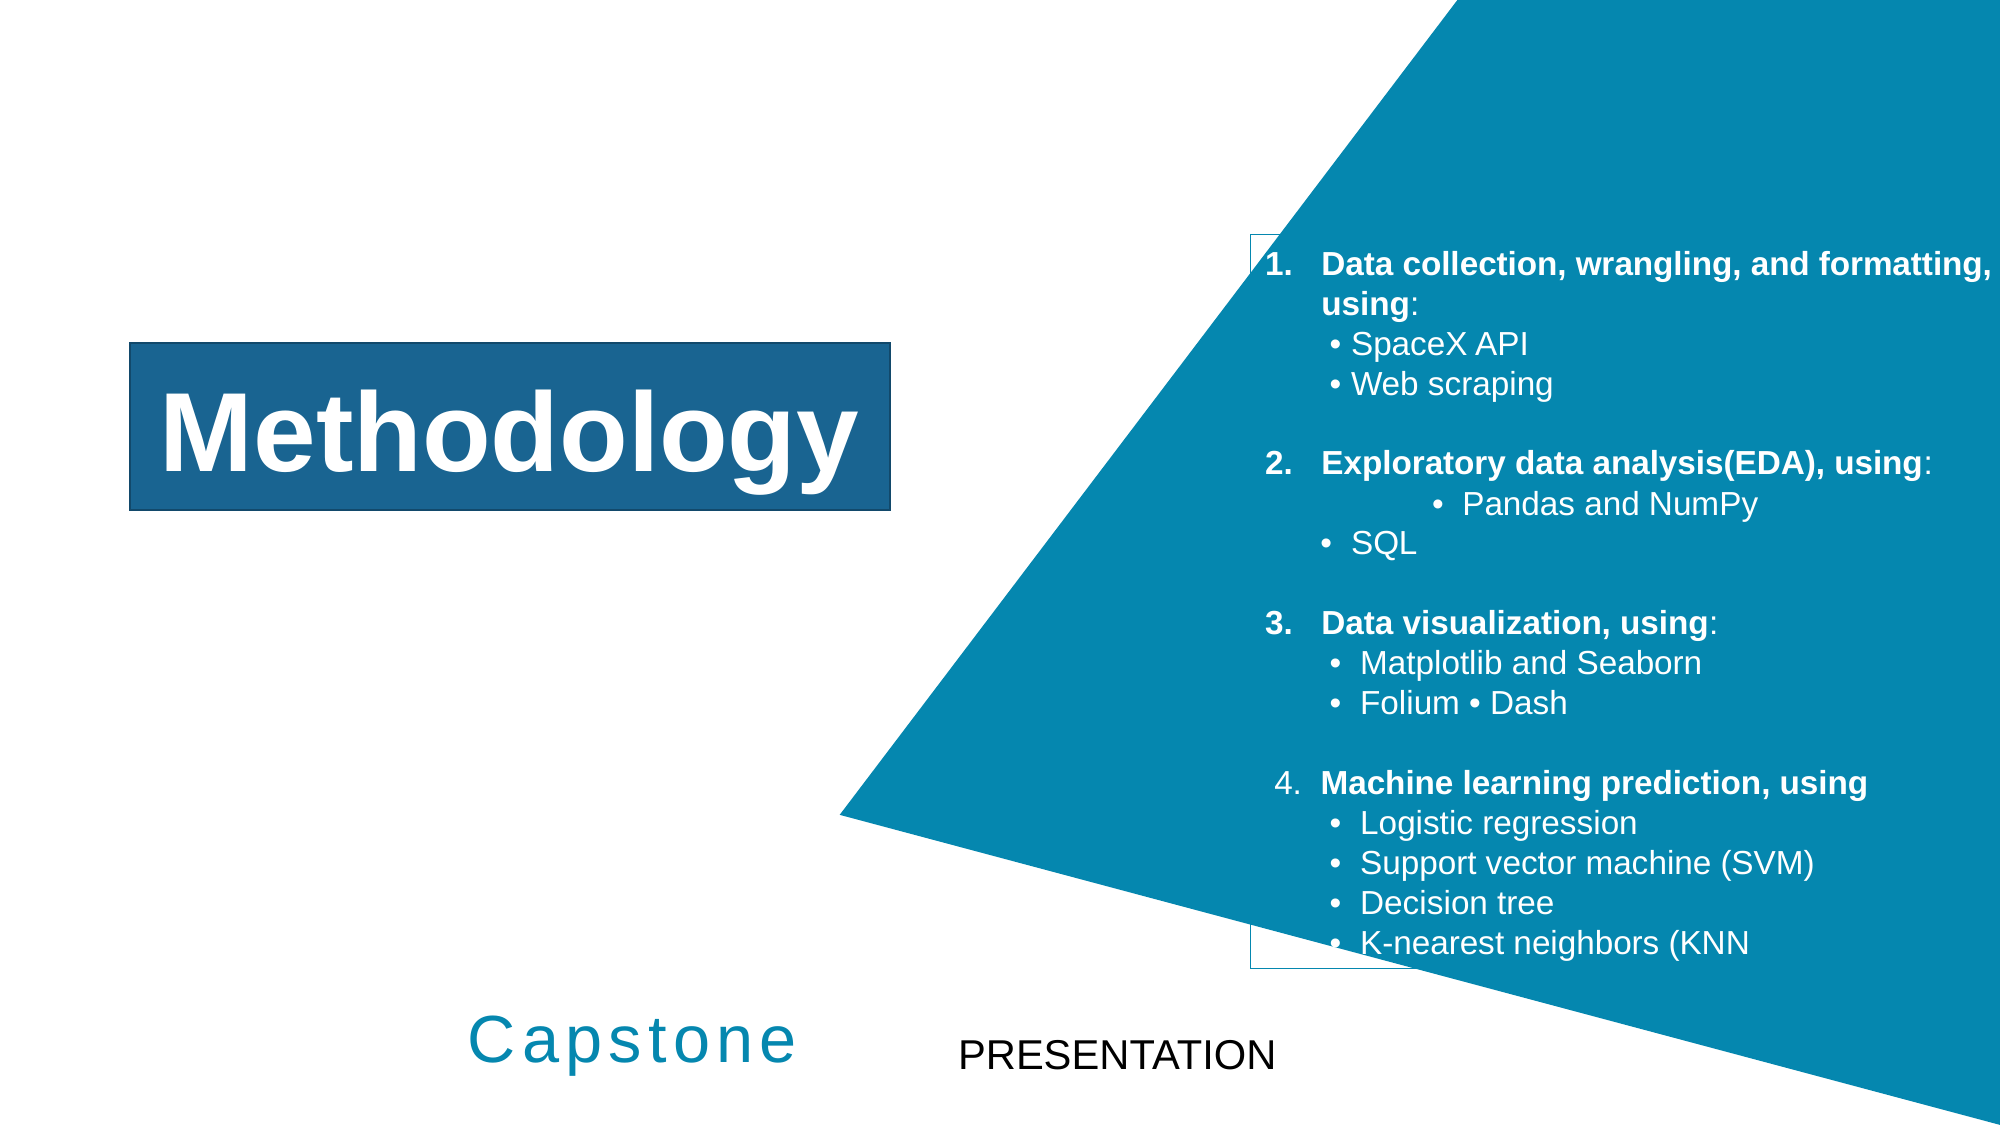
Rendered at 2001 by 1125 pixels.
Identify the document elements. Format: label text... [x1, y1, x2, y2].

text_box Methodology [129, 342, 891, 511]
text_box Capstone [452, 992, 921, 1091]
text_box Data collection, wrangling, and formatting, using: • SpaceX API • Web scraping Exploratory data analysis(EDA), using: • Pandas and NumPy • SQL Data visualization, using: • Matplotlib and Seaborn • Folium • Dash 4. Machine learning prediction, using • Logistic regression • Support vector machine (SVM) • Decision tree • K-nearest neighbors (KNN [1250, 234, 2000, 969]
text_box PRESENTATION [943, 1007, 1373, 1106]
